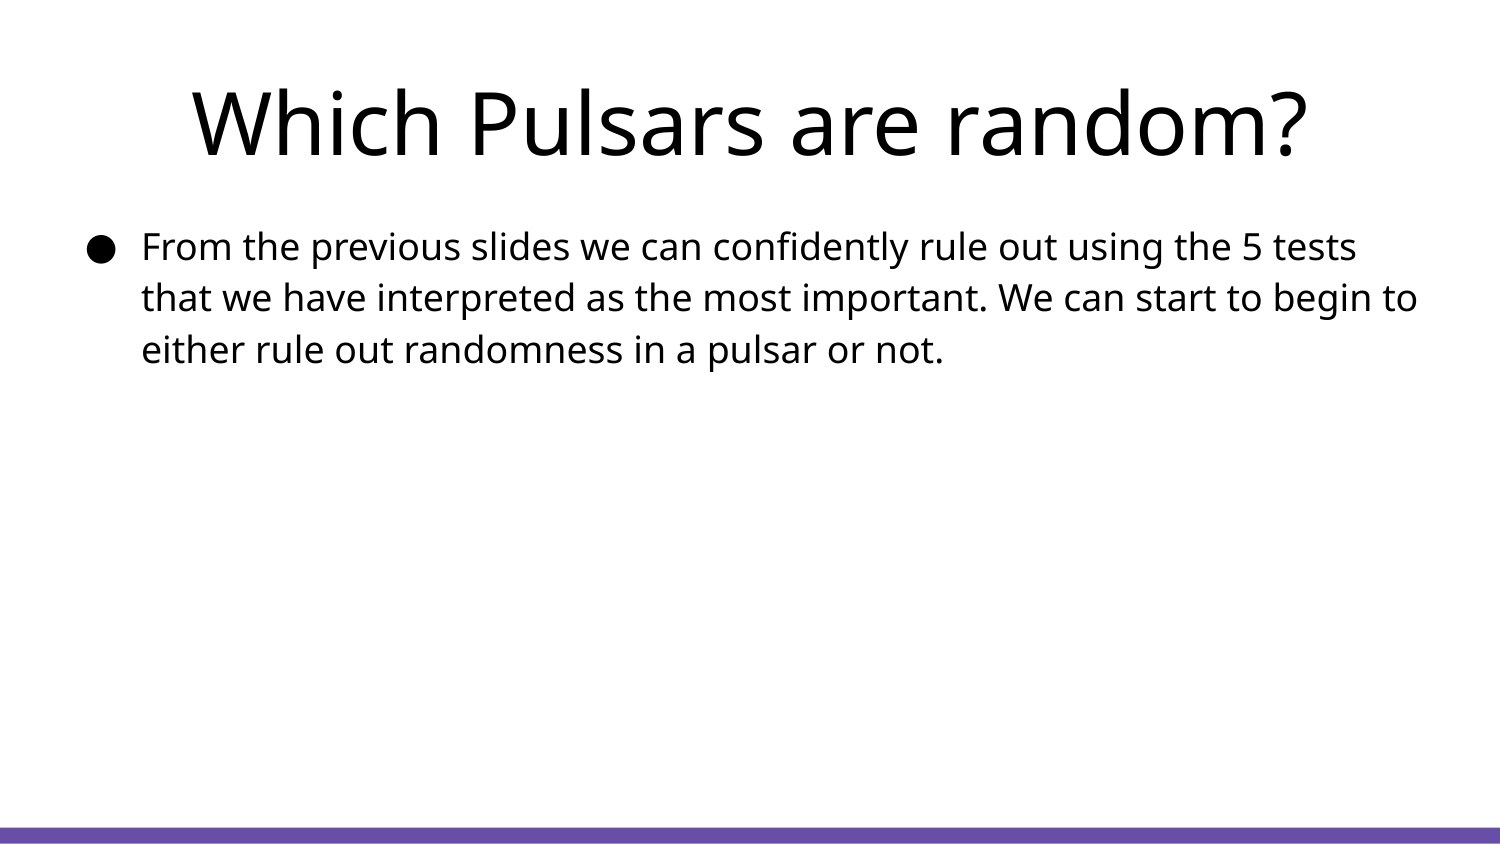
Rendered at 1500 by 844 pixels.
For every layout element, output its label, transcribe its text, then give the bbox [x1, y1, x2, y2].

title Which Pulsars are random? [51, 51, 1449, 189]
list From the previous slides we can confidently rule out using the 5 tests that we have interpreted as the most important. We can start to begin to either rule out randomness in a pulsar or not. [51, 200, 1449, 752]
